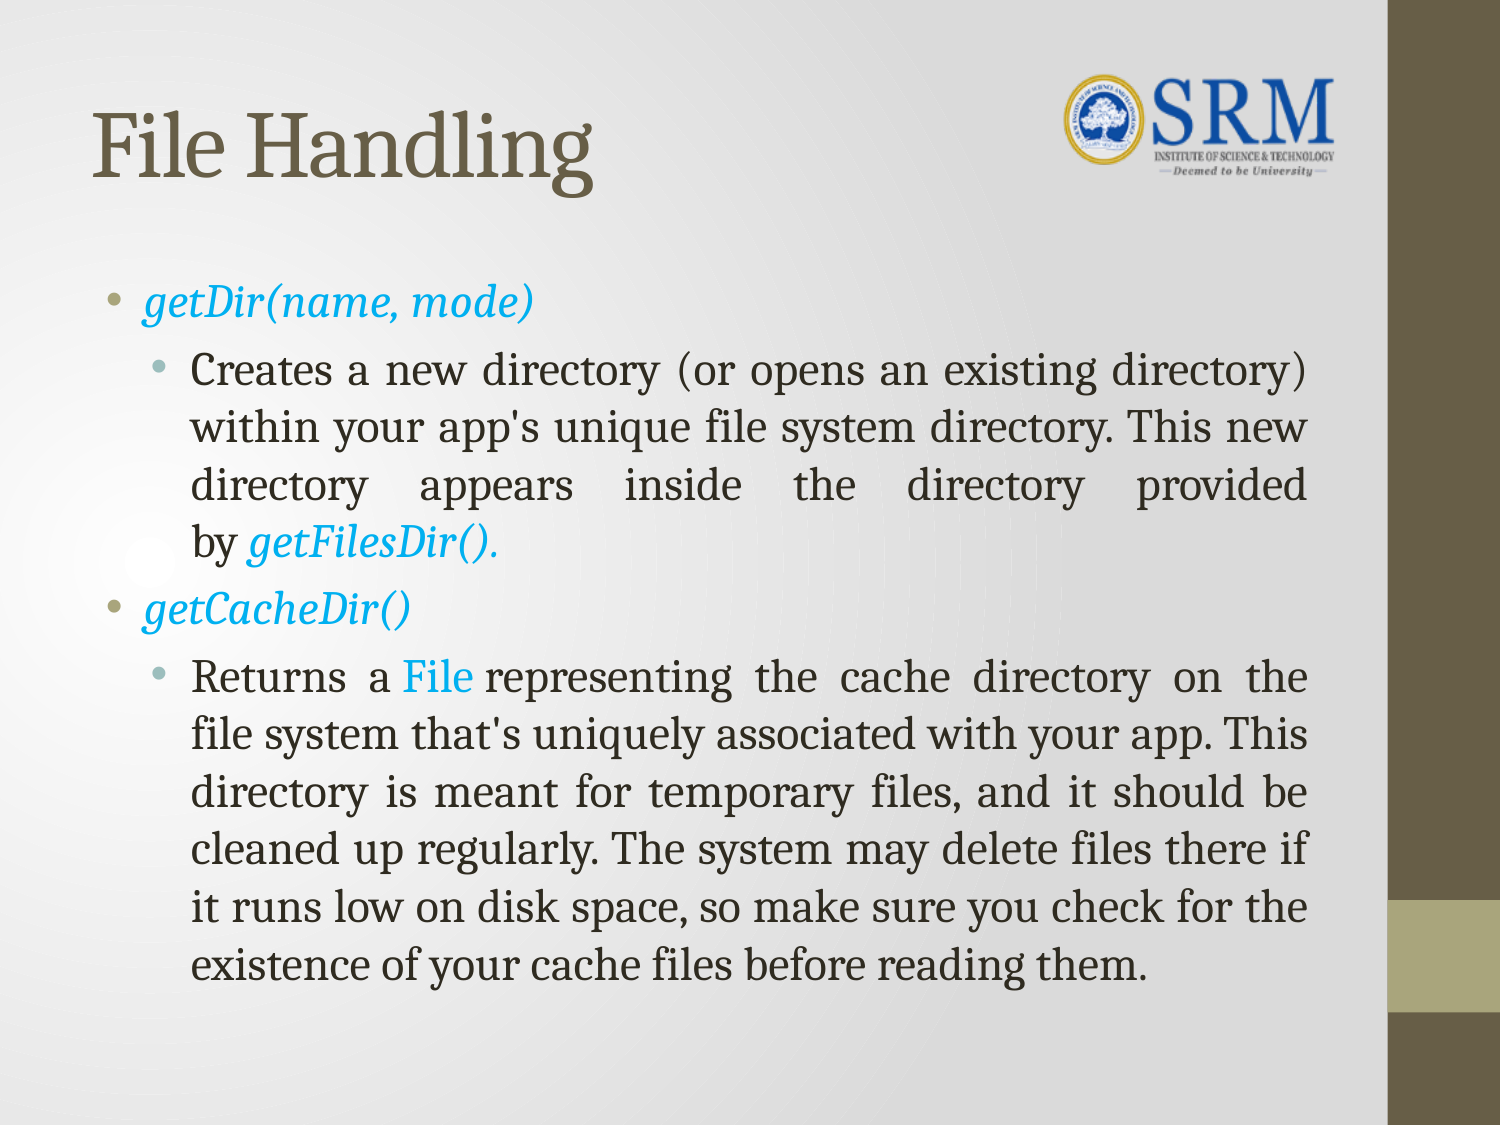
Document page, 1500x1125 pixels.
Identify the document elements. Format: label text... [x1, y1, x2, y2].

picture [1062, 37, 1338, 213]
title File Handling [75, 45, 1050, 233]
list getDir(name, mode) Creates a new directory (or opens an existing directory) within your app's unique file system directory. This new directory appears inside the directory provided by getFilesDir(). getCacheDir() Returns a File representing the cache directory on the file system that's uniquely associated with your app. This directory is meant for temporary files, and it should be cleaned up regularly. The system may delete files there if it runs low on disk space, so make sure you check for the existence of your cache files before reading them. [75, 262, 1325, 1050]
